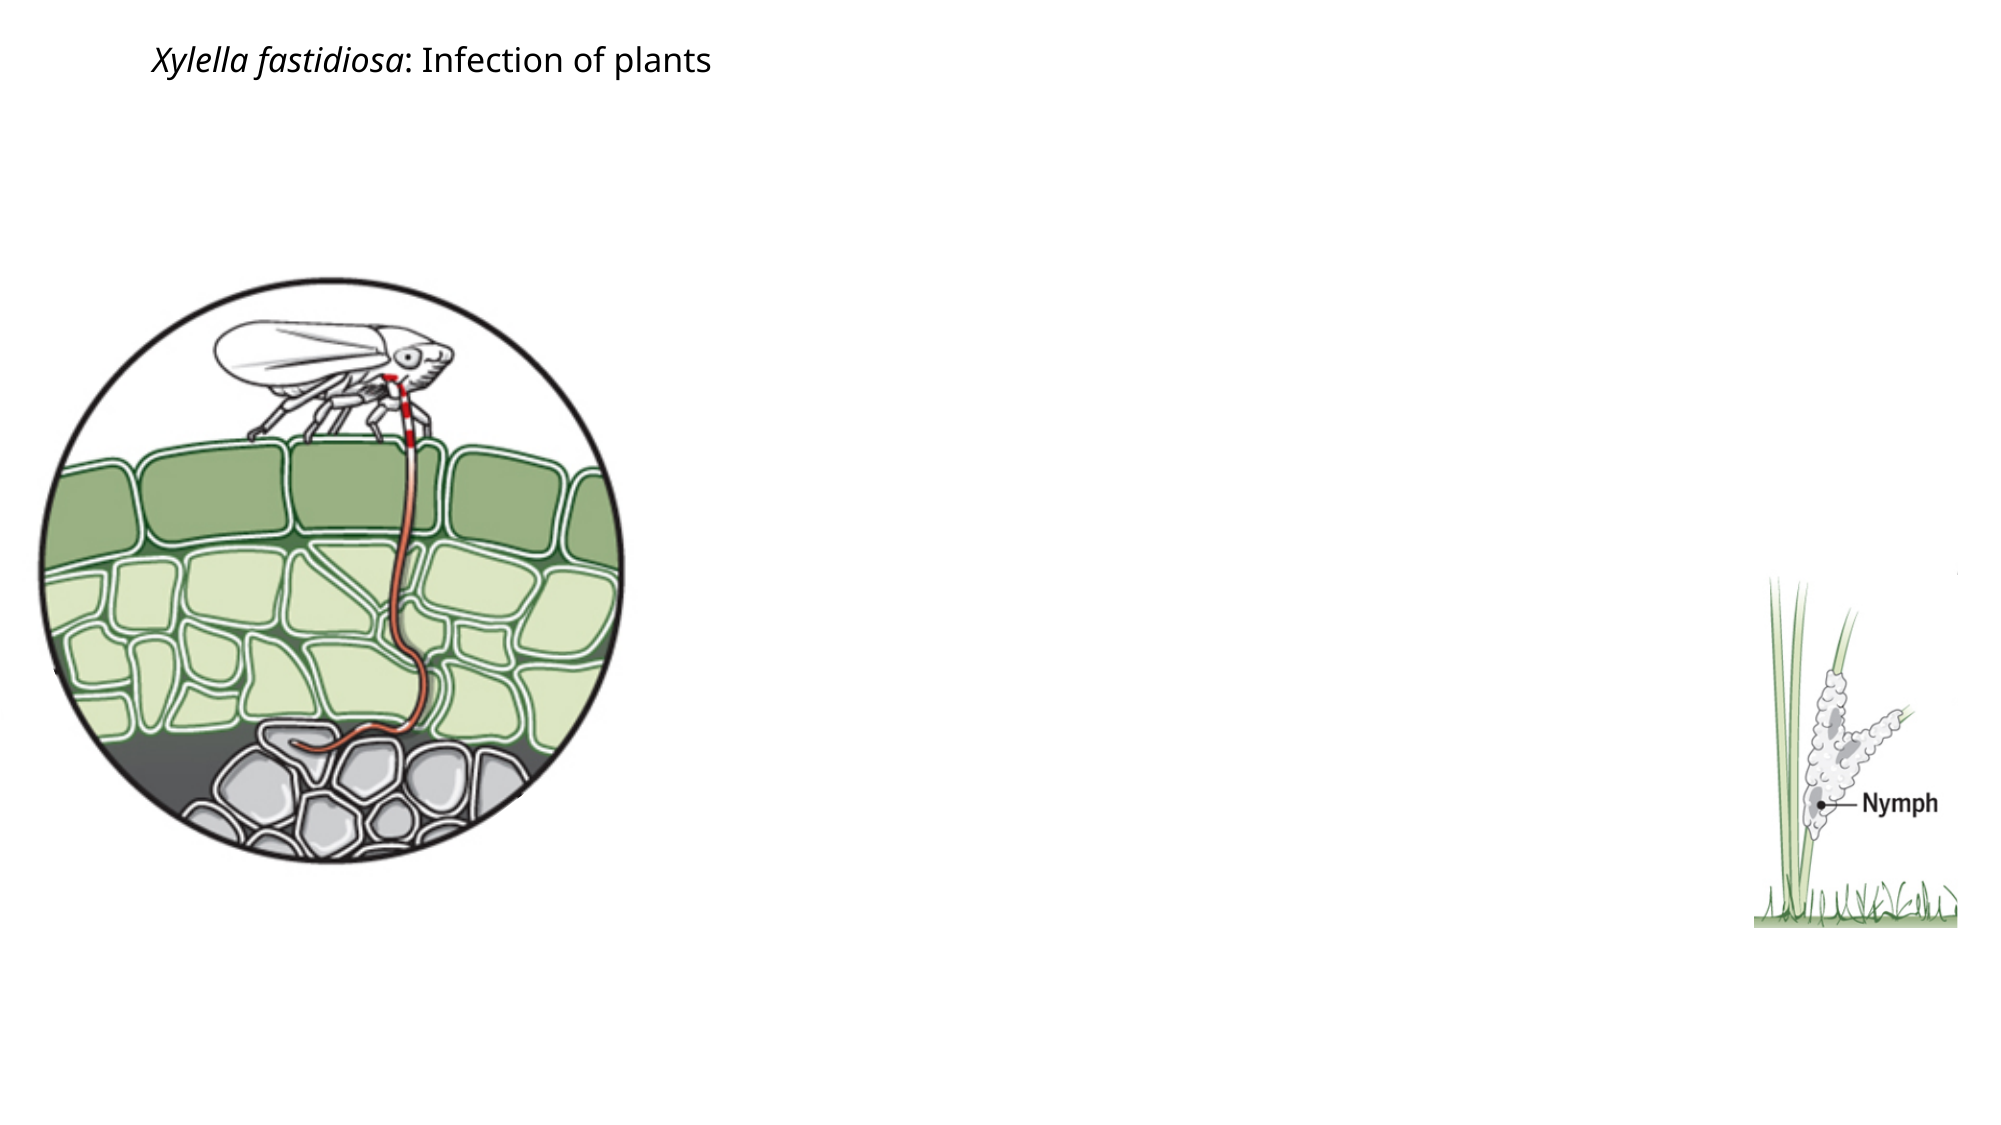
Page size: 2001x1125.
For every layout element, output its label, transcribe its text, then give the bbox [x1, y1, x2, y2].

title Xylella fastidiosa: Infection of plants [137, 35, 1863, 88]
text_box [1746, 562, 1979, 928]
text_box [0, 275, 643, 922]
